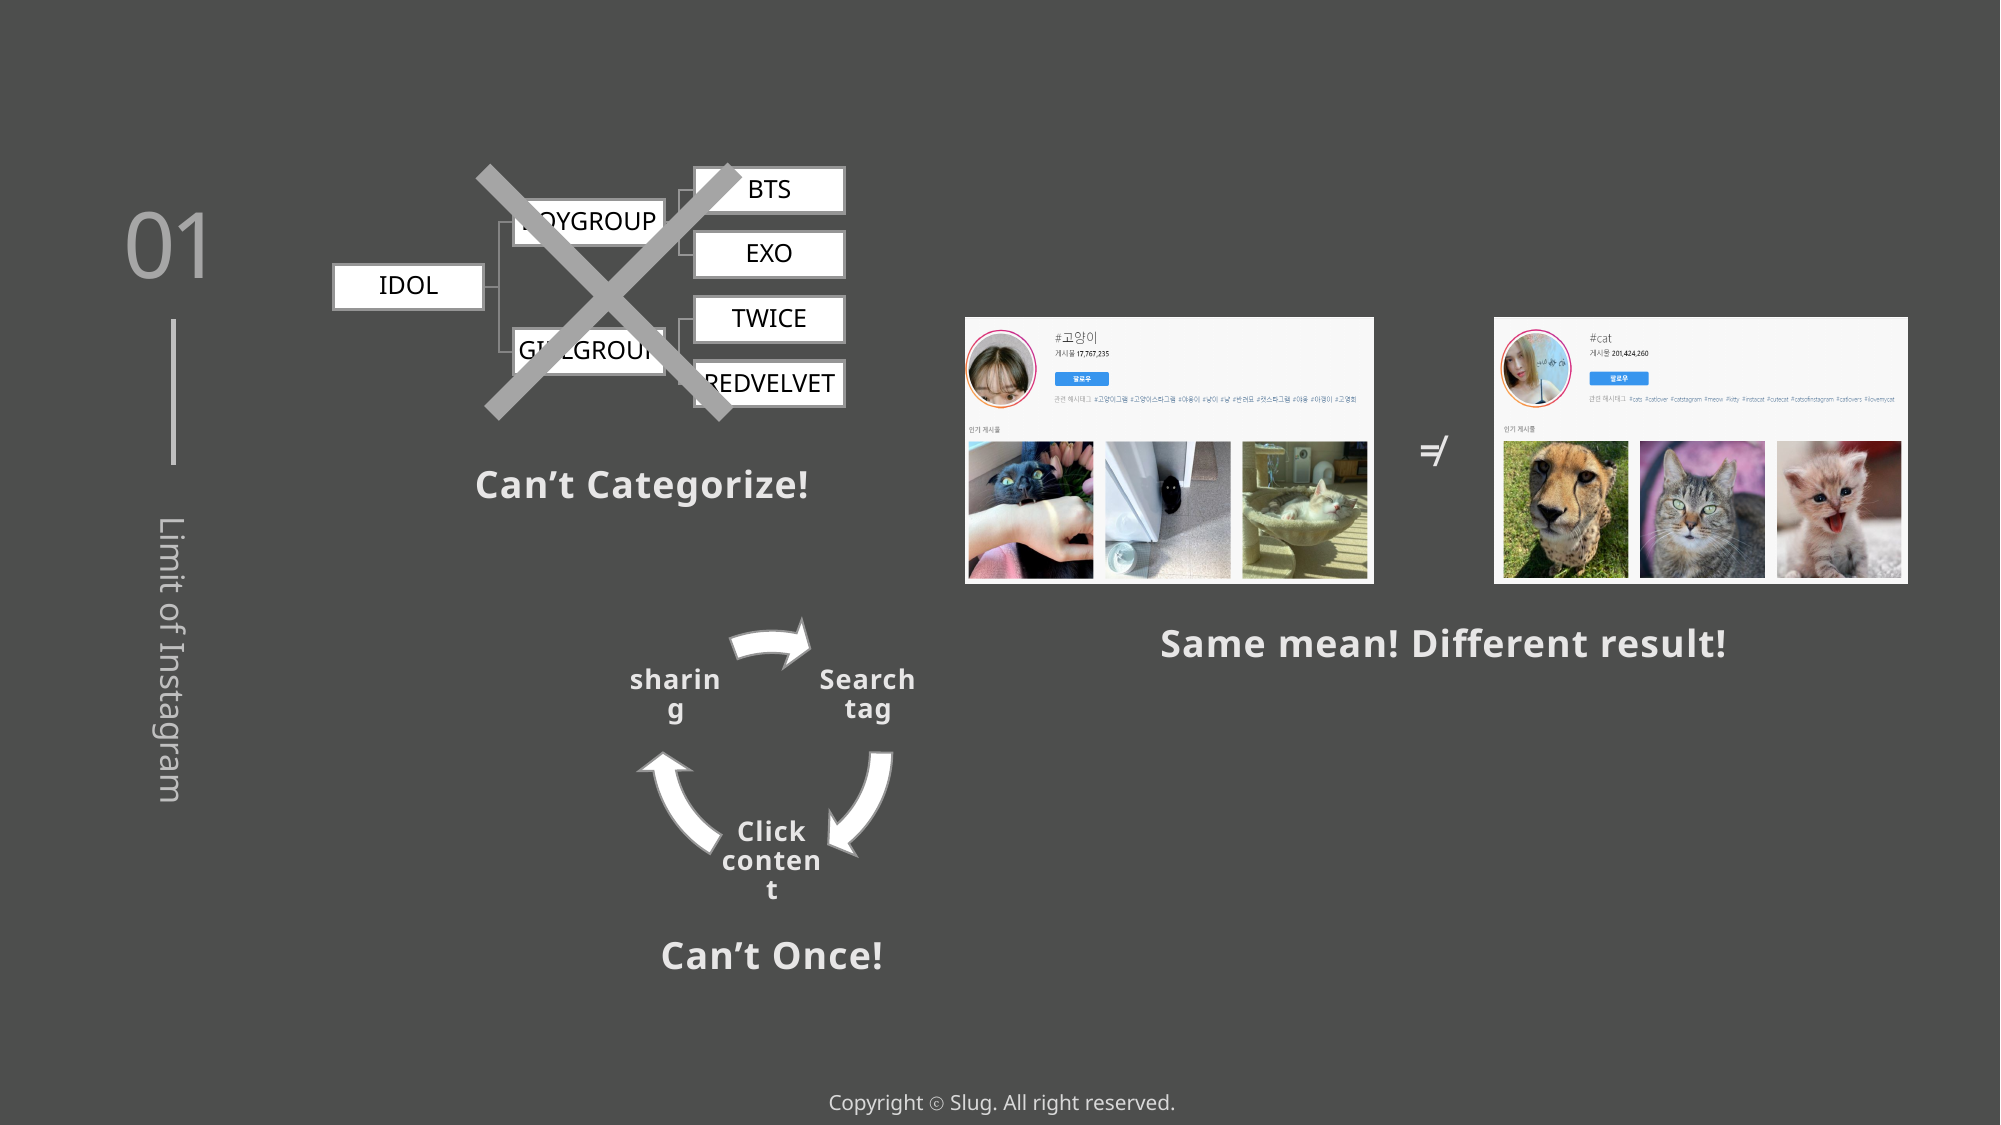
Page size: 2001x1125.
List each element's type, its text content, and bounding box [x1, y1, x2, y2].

picture [965, 317, 1374, 584]
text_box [80, 179, 267, 945]
text_box ≠ [1404, 419, 1484, 480]
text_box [441, 120, 786, 465]
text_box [606, 615, 938, 920]
text_box Can’t Once! [645, 924, 899, 985]
picture [1494, 317, 1908, 584]
text_box Can’t Categorize! [460, 453, 824, 513]
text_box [333, 131, 441, 443]
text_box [786, 131, 845, 443]
text_box Copyright ⓒ Slug. All right reserved. [761, 1081, 1243, 1122]
text_box Same mean! Different result! [1145, 612, 1743, 672]
